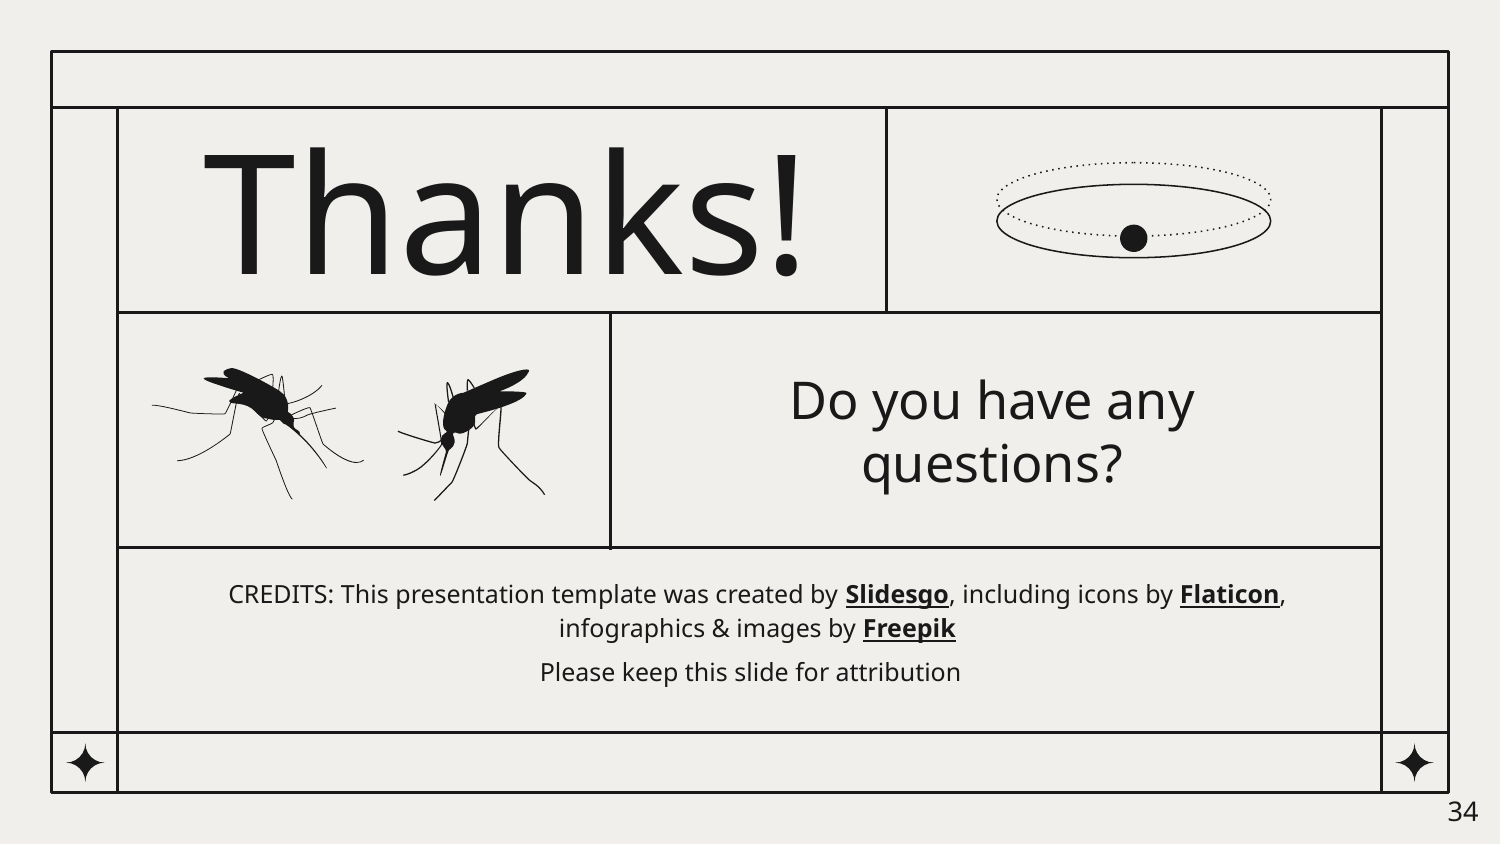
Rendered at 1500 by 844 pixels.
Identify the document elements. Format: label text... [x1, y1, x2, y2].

text_box [996, 210, 1271, 258]
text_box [151, 367, 364, 500]
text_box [397, 369, 546, 502]
text_box Please keep this slide for attribution [492, 656, 1010, 687]
text_box [996, 162, 1271, 236]
slide_number 34 [1403, 779, 1494, 844]
text_box [1120, 224, 1148, 252]
title Thanks! [155, 125, 859, 290]
subtitle Do you have any questions? [639, 316, 1345, 544]
